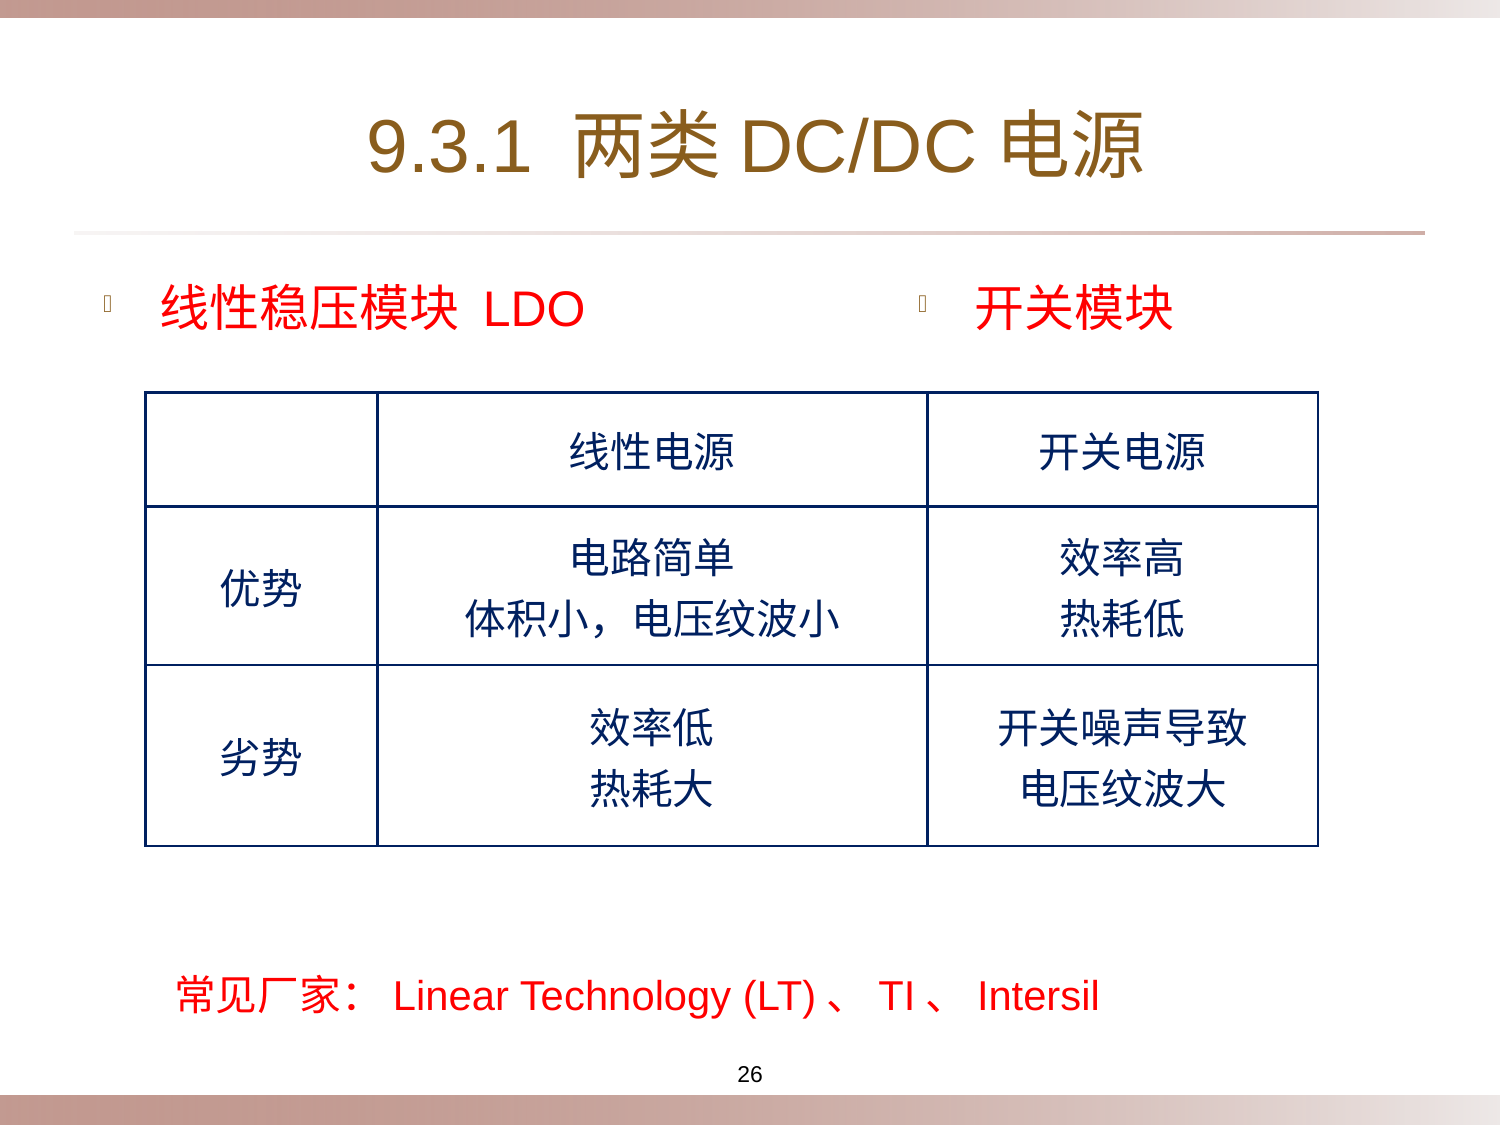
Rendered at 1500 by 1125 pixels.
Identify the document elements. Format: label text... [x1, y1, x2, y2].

table_header 线性电源 [379, 394, 926, 505]
text_box 常见厂家：Linear Technology (LT)、TI、Intersil [159, 961, 1294, 1026]
slide_number 26 [675, 1050, 825, 1097]
table_cell 优势 [147, 508, 376, 664]
table_cell 电路简单 体积小，电压纹波小 [379, 508, 926, 664]
table_cell 开关噪声导致 电压纹波大 [929, 666, 1317, 845]
table_cell 效率低 热耗大 [379, 666, 926, 845]
title 9.3.1 两类DC/DC电源 [193, 90, 1318, 206]
table_cell 效率高 热耗低 [929, 508, 1317, 664]
text_box 开关模块 [903, 257, 1424, 364]
table_header [147, 394, 376, 505]
table_cell 劣势 [147, 666, 376, 845]
text_box 线性稳压模块 LDO [88, 257, 727, 364]
table_header 开关电源 [929, 394, 1317, 505]
